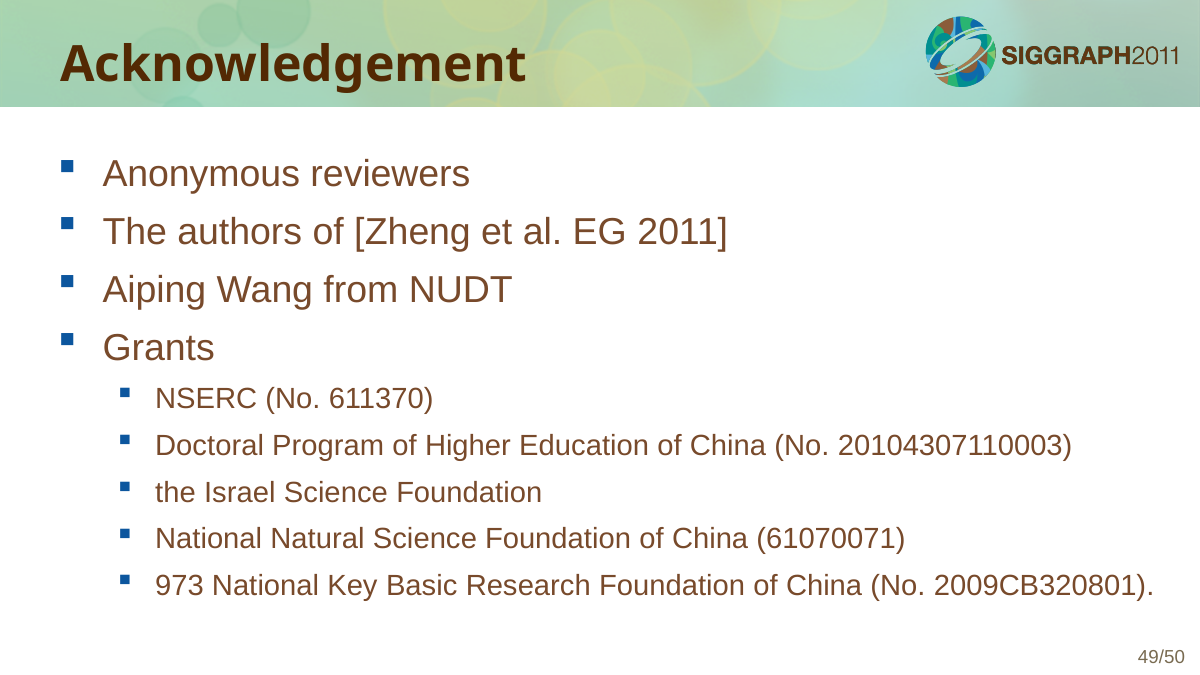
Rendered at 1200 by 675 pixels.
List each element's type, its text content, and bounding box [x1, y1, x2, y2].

list Anonymous reviewers The authors of [Zheng et al. EG 2011] Aiping Wang from NUDT Grants NSERC (No. 611370) Doctoral Program of Higher Education of China (No. 20104307110003) the Israel Science Foundation National Natural Science Foundation of China (61070071) 973 National Key Basic Research Foundation of China (No. 2009CB320801). [45, 138, 1186, 651]
picture [0, 0, 1200, 107]
text_box Acknowledgement [48, 24, 1090, 97]
